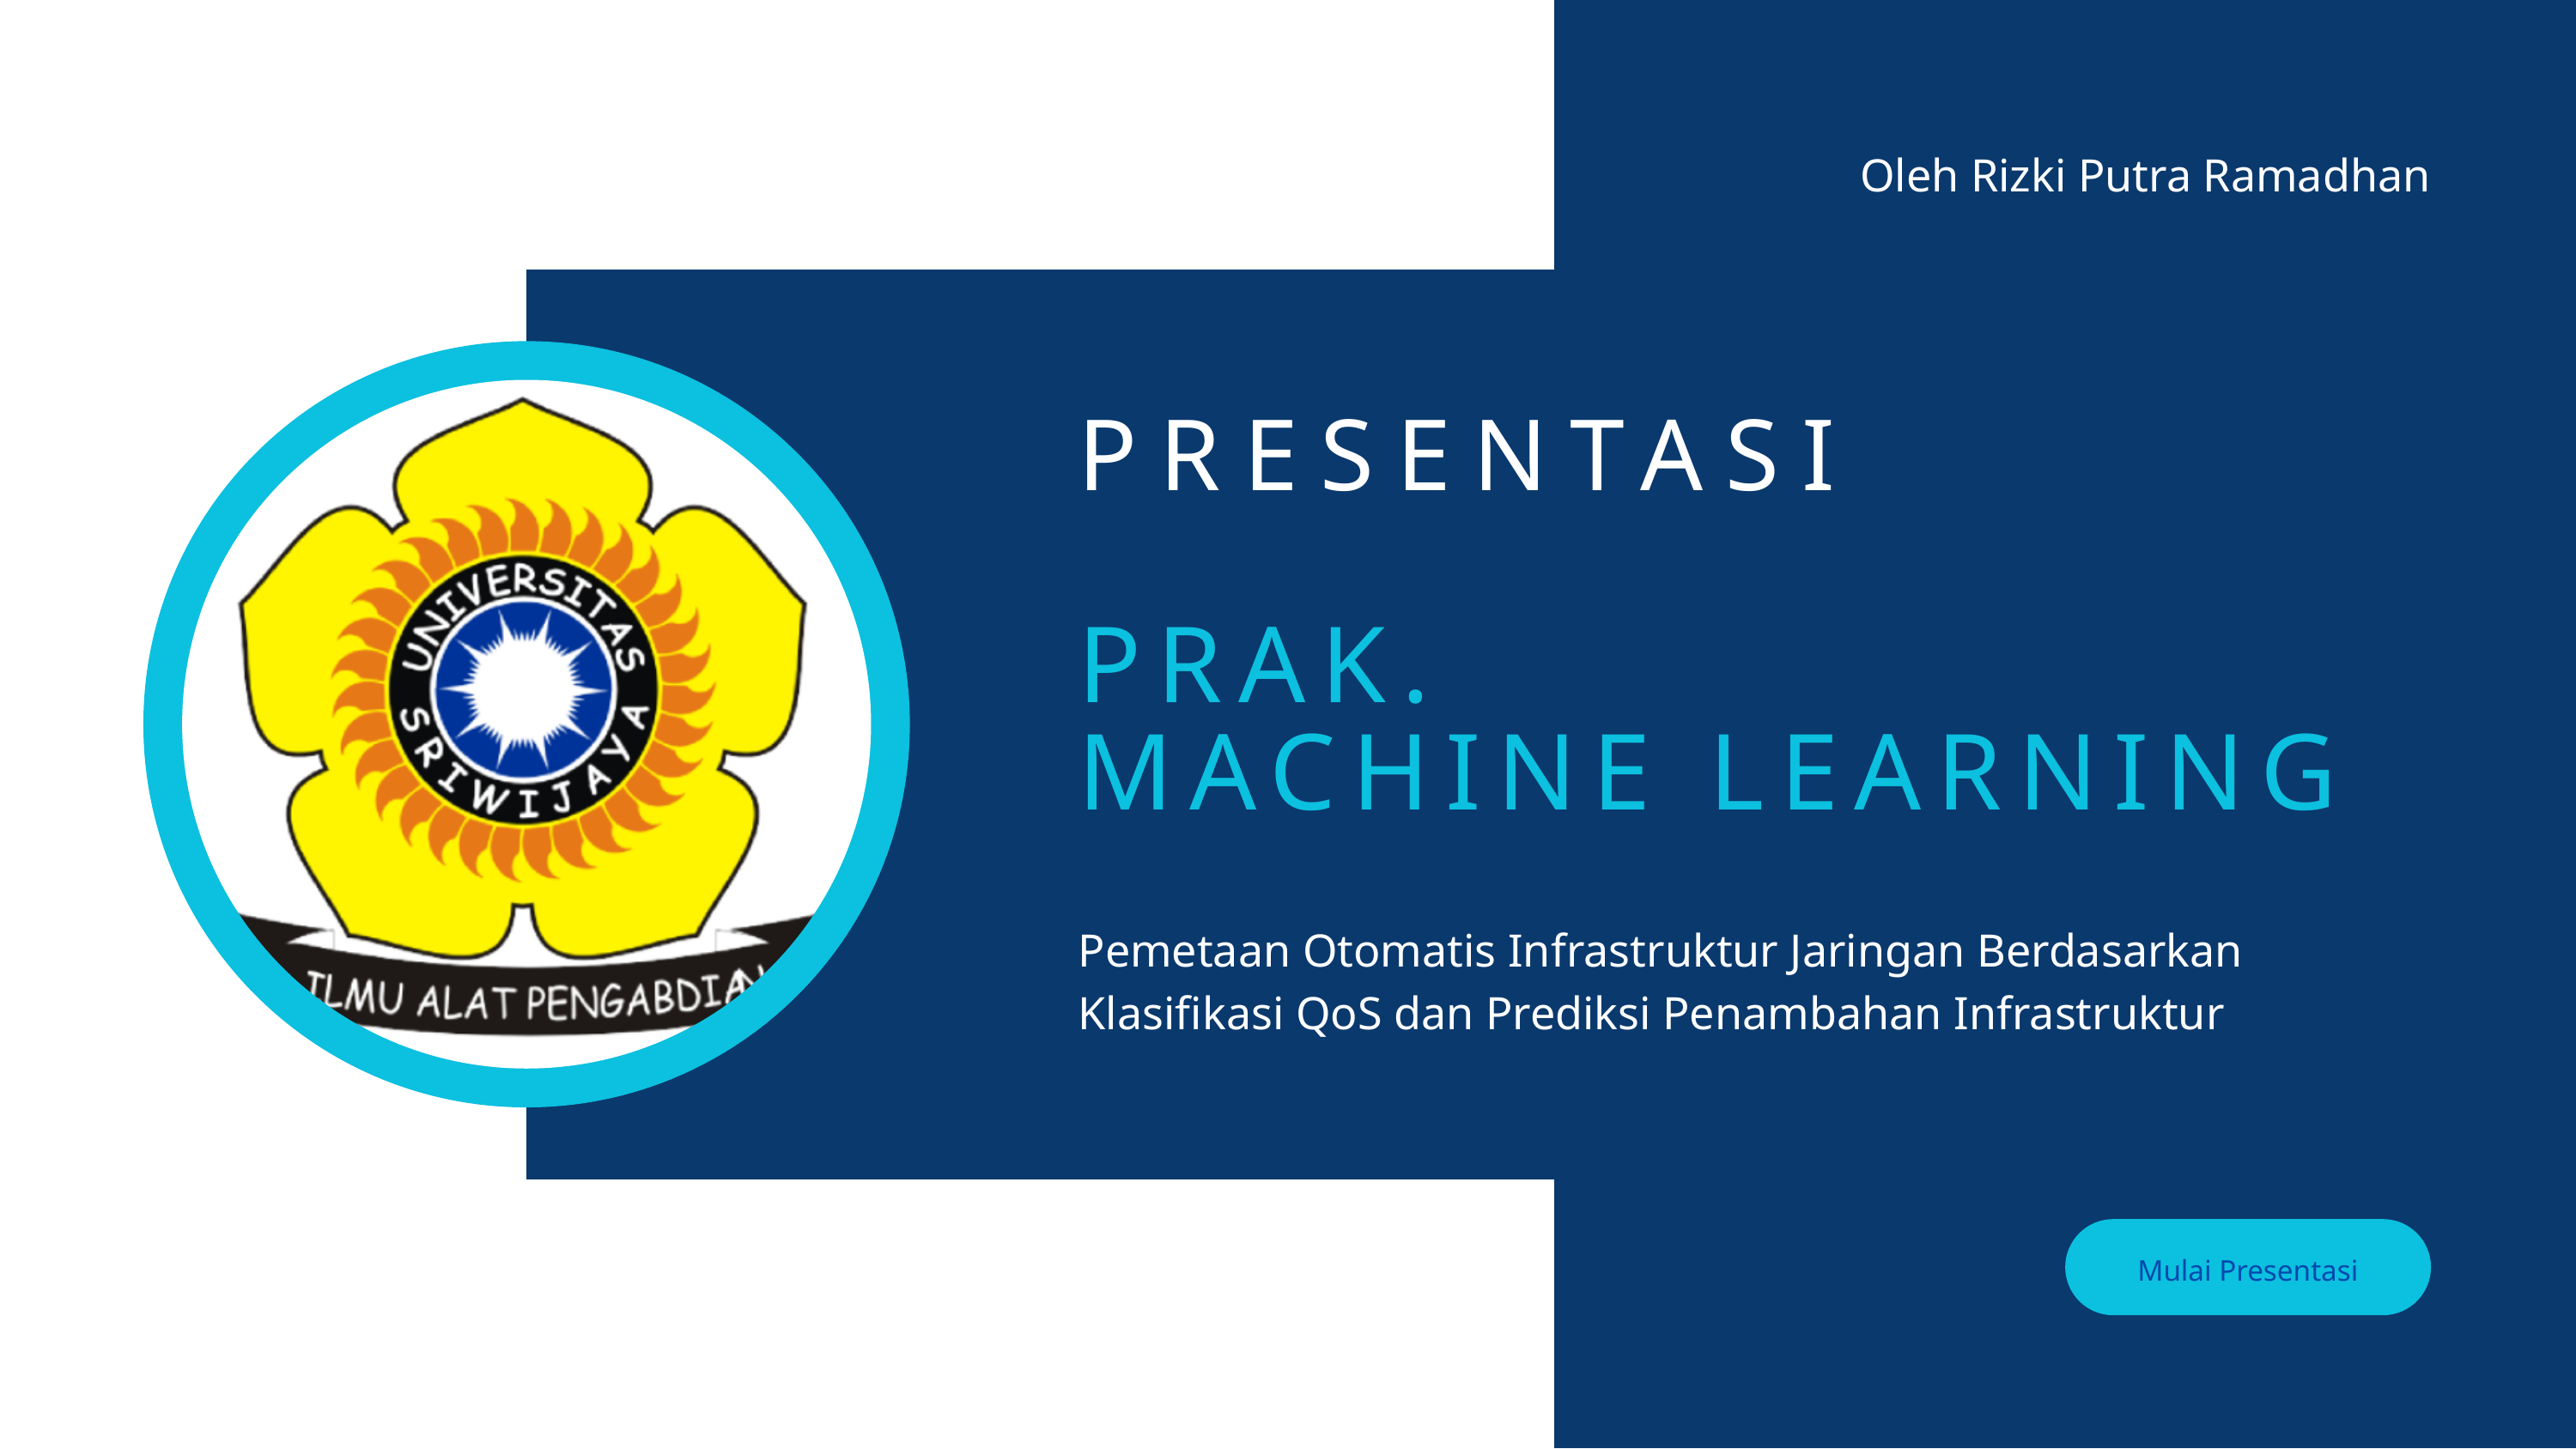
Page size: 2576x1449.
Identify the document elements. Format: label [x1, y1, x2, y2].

text_box [526, 269, 1549, 1180]
text_box [181, 379, 872, 1070]
text_box [1554, 0, 2576, 1449]
text_box [2064, 1218, 2432, 1316]
text_box [143, 341, 910, 1108]
